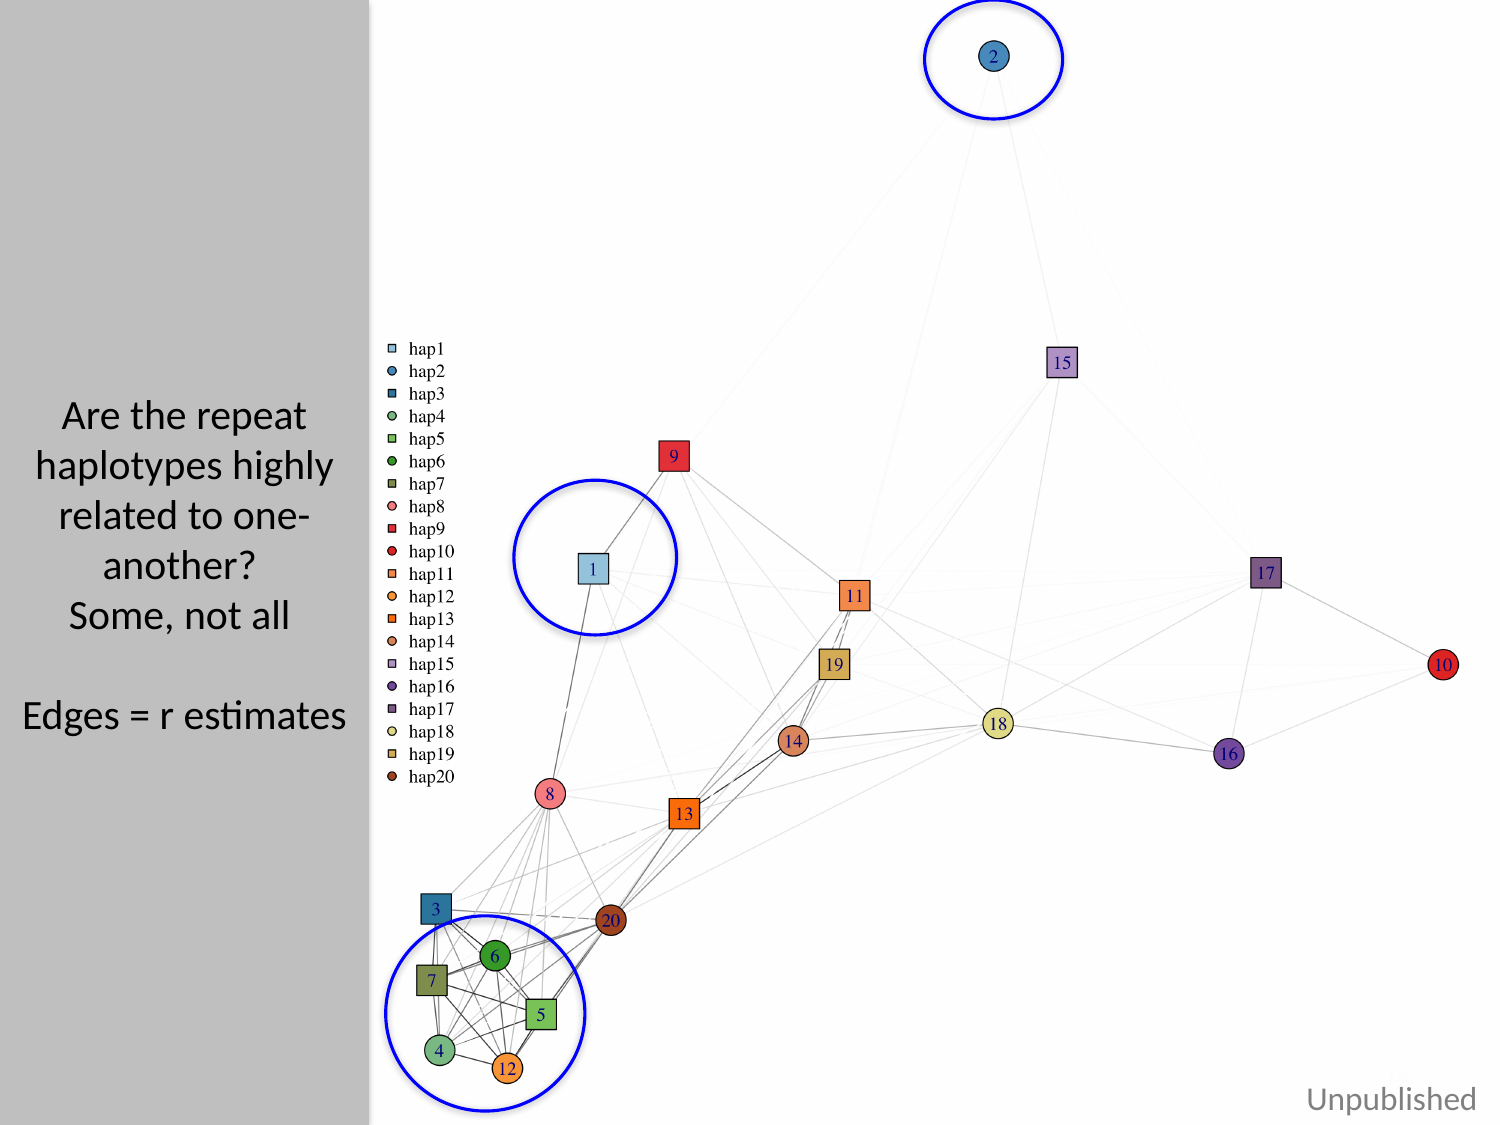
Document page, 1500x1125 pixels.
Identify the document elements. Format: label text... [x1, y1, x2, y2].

picture [374, 0, 1500, 1125]
text_box Are the repeat haplotypes highly related to one-another? Some, not all Edges = r estimates [0, 0, 370, 1125]
